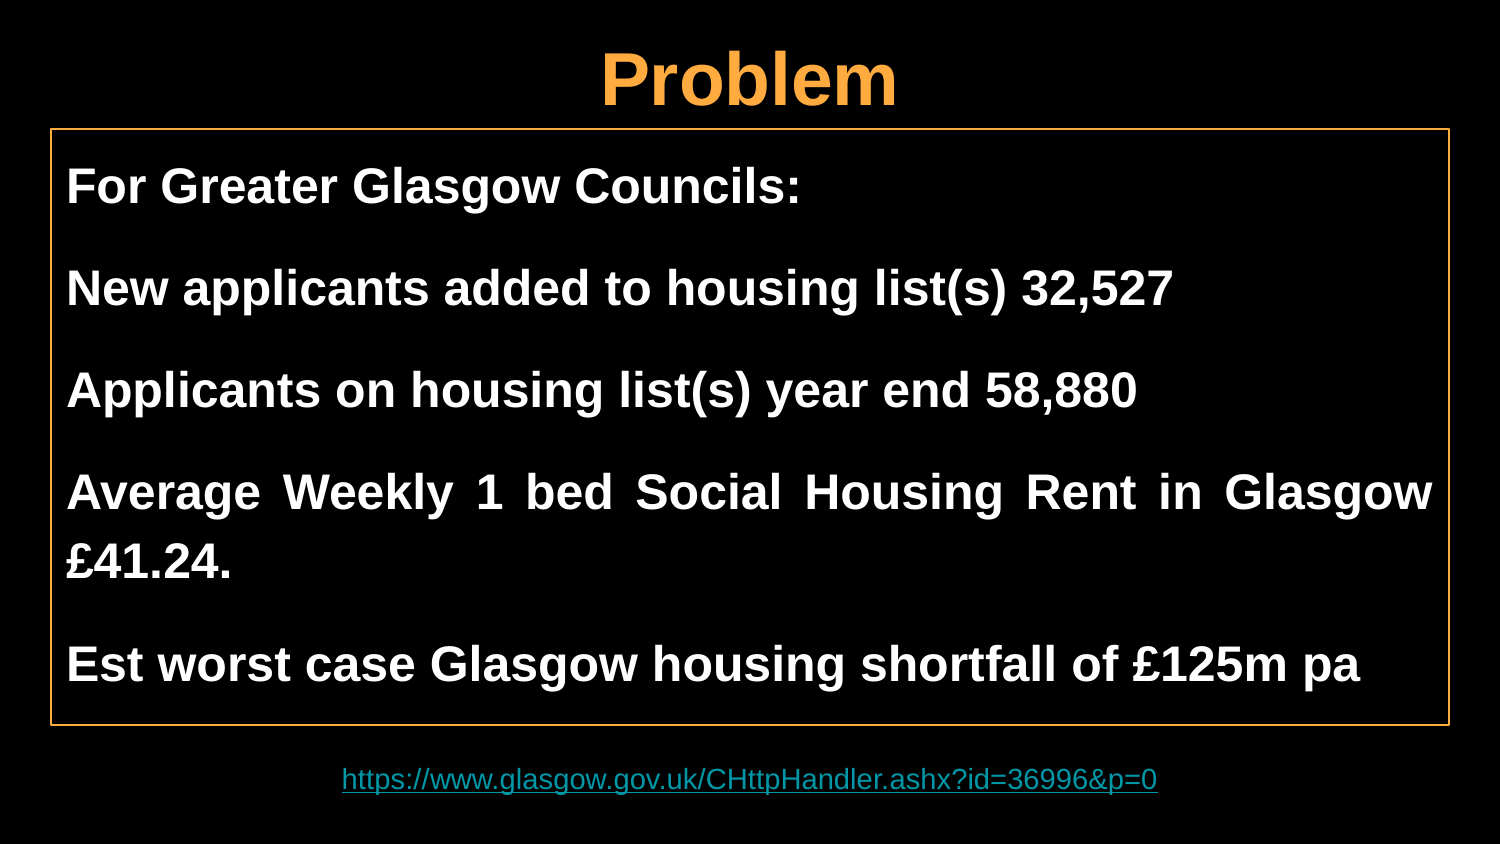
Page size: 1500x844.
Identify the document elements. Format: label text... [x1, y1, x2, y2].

text_box https://www.glasgow.gov.uk/CHttpHandler.ashx?id=36996&p=0 [0, 712, 1500, 844]
title Problem [51, 15, 1449, 110]
list For Greater Glasgow Councils: New applicants added to housing list(s) 32,527 Applicants on housing list(s) year end 58,880 Average Weekly 1 bed Social Housing Rent in Glasgow £41.24. Est worst case Glasgow housing shortfall of £125m pa [51, 129, 1449, 712]
